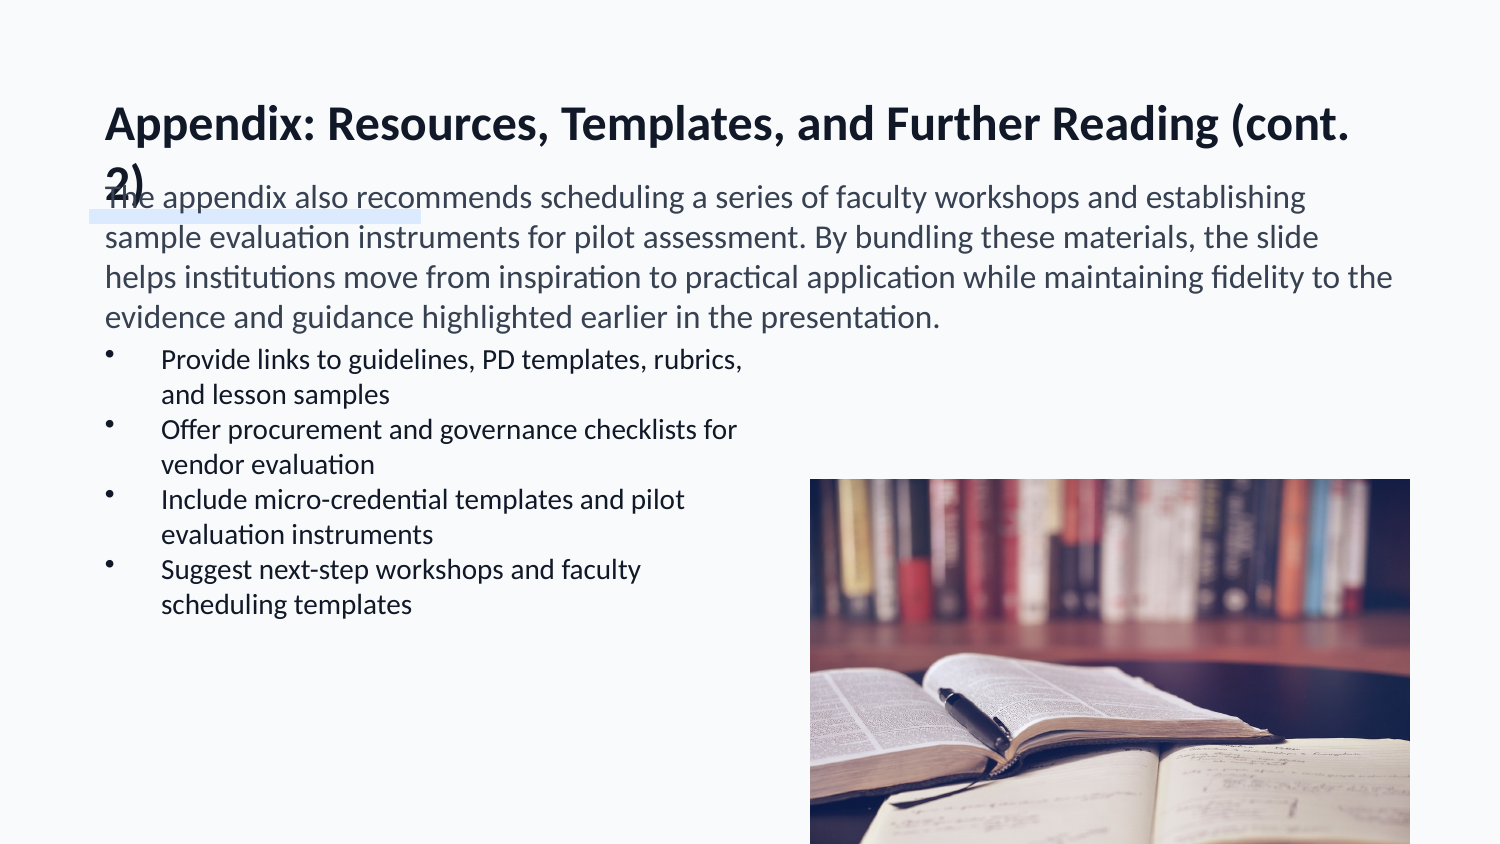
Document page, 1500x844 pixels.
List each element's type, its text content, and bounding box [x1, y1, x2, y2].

text_box Appendix: Resources, Templates, and Further Reading (cont. 2) [89, 104, 1410, 167]
picture [809, 479, 1410, 844]
text_box The appendix also recommends scheduling a series of faculty workshops and establishing sample evaluation instruments for pilot assessment. By bundling these materials, the slide helps institutions move from inspiration to practical application while maintaining fidelity to the evidence and guidance highlighted earlier in the presentation. [89, 167, 1410, 343]
text_box Provide links to guidelines, PD templates, rubrics, and lesson samples Offer procurement and governance checklists for vendor evaluation Include micro-credential templates and pilot evaluation instruments Suggest next-step workshops and faculty scheduling templates [89, 332, 780, 628]
